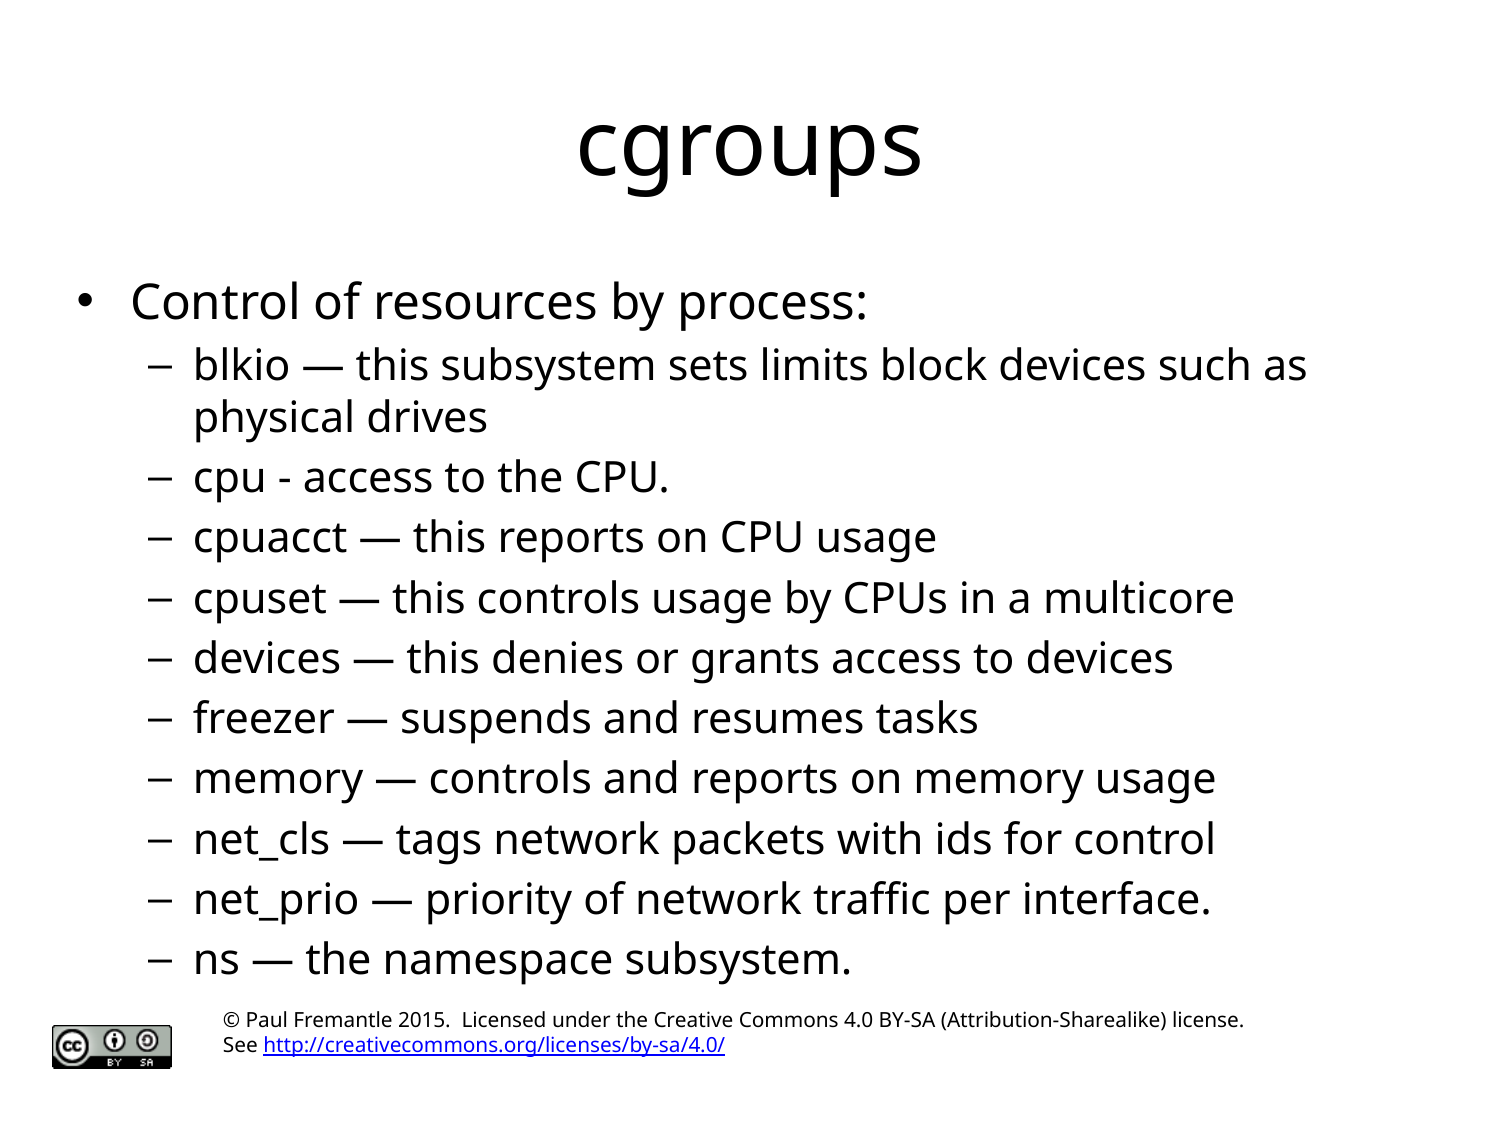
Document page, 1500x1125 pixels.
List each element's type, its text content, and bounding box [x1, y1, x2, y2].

title cgroups [75, 45, 1425, 233]
picture [52, 1025, 172, 1069]
list Control of resources by process: blkio — this subsystem sets limits block devices such as physical drives cpu - access to the CPU. cpuacct — this reports on CPU usage cpuset — this controls usage by CPUs in a multicore devices — this denies or grants access to devices freezer — suspends and resumes tasks memory — controls and reports on memory usage net_cls — tags network packets with ids for control net_prio — priority of network traffic per interface. ns — the namespace subsystem. [61, 262, 1412, 1005]
